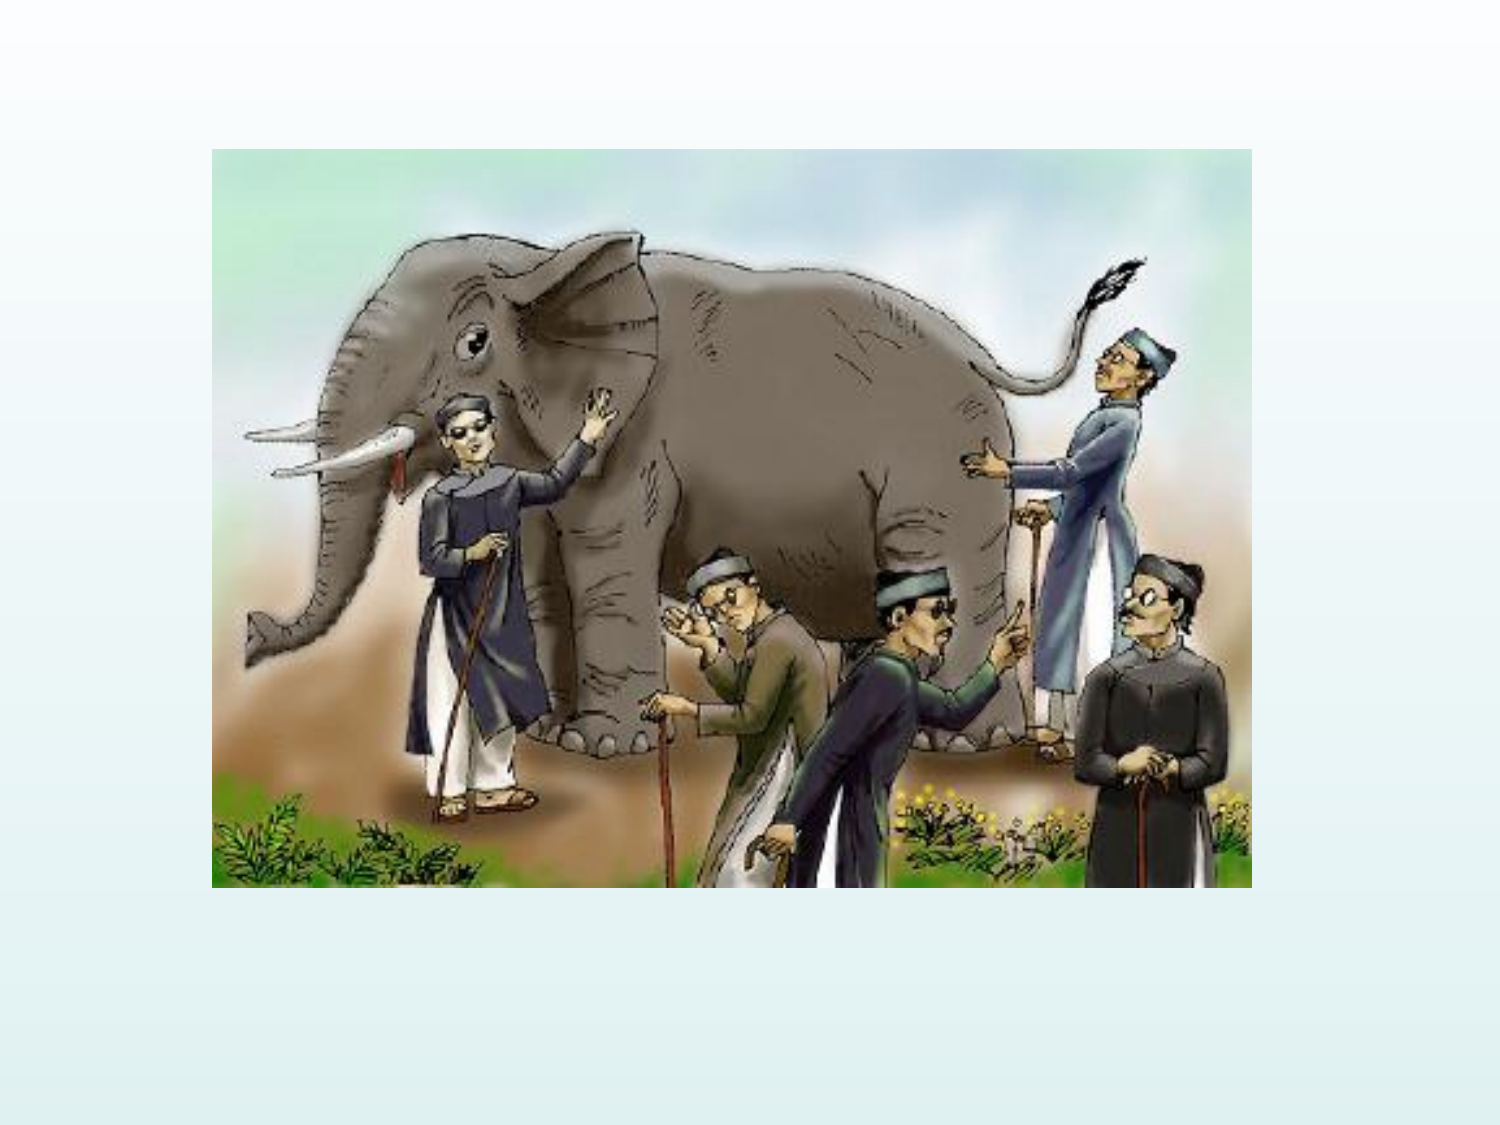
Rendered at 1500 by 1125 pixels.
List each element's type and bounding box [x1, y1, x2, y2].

picture [212, 149, 1252, 888]
